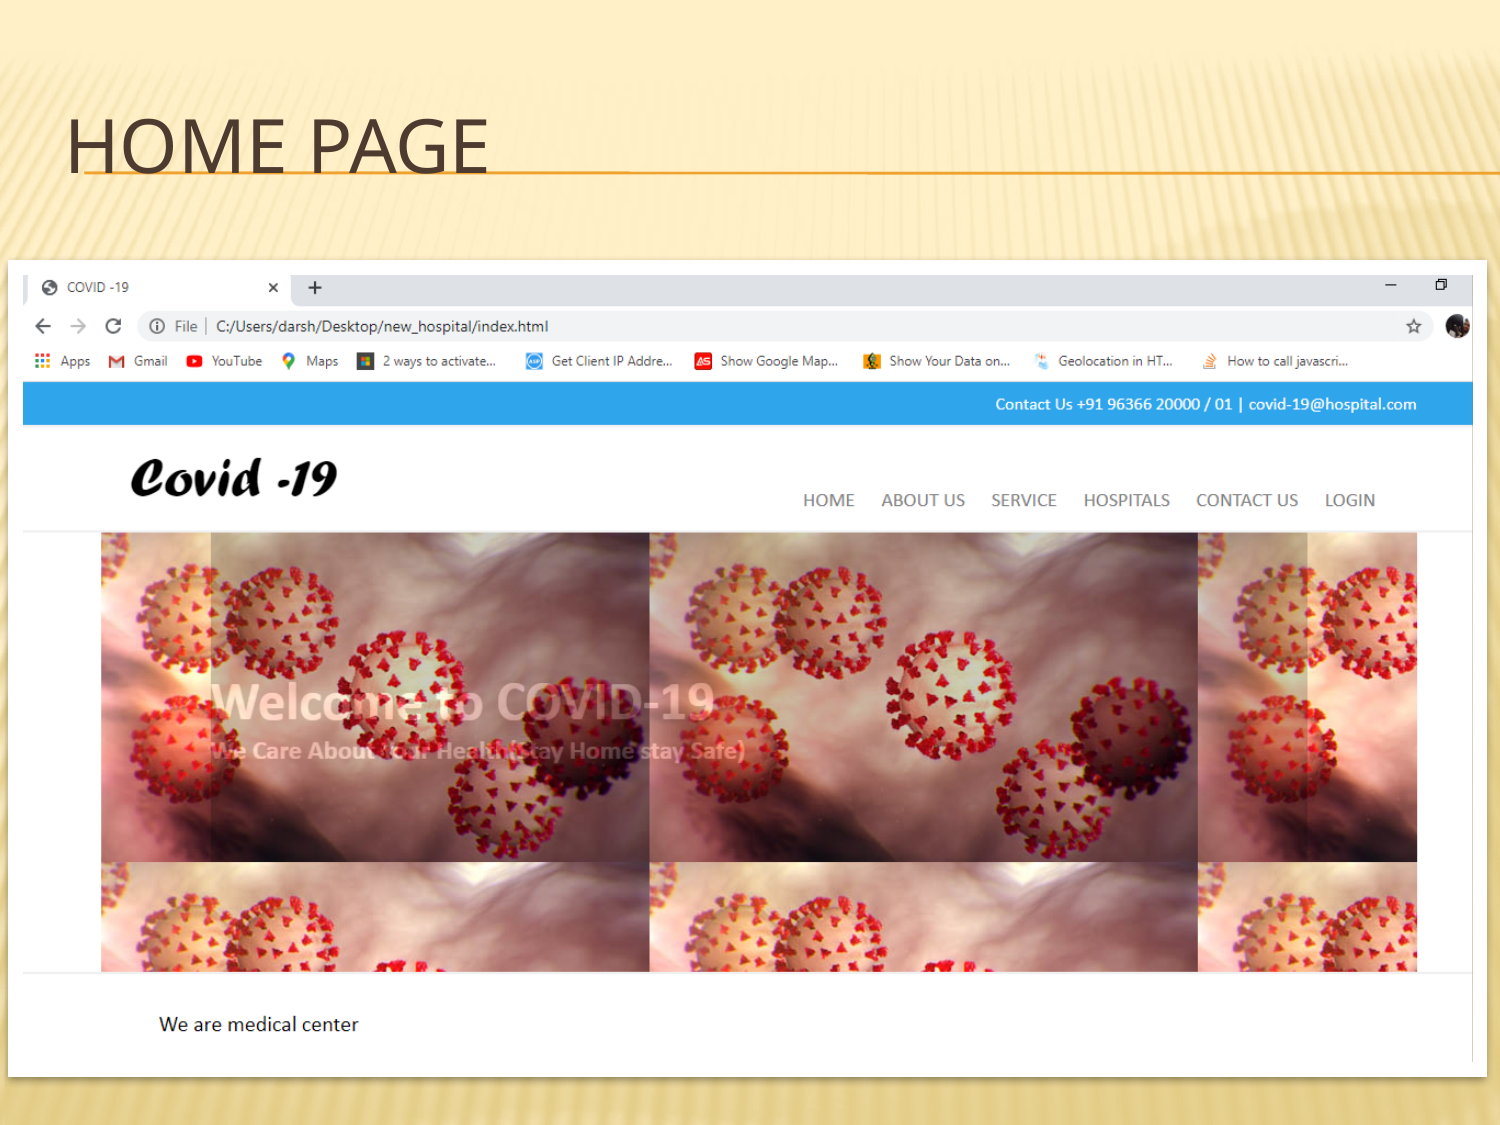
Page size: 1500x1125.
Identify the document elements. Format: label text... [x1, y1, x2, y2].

title Home page [49, 75, 1475, 213]
picture [22, 274, 1473, 1063]
